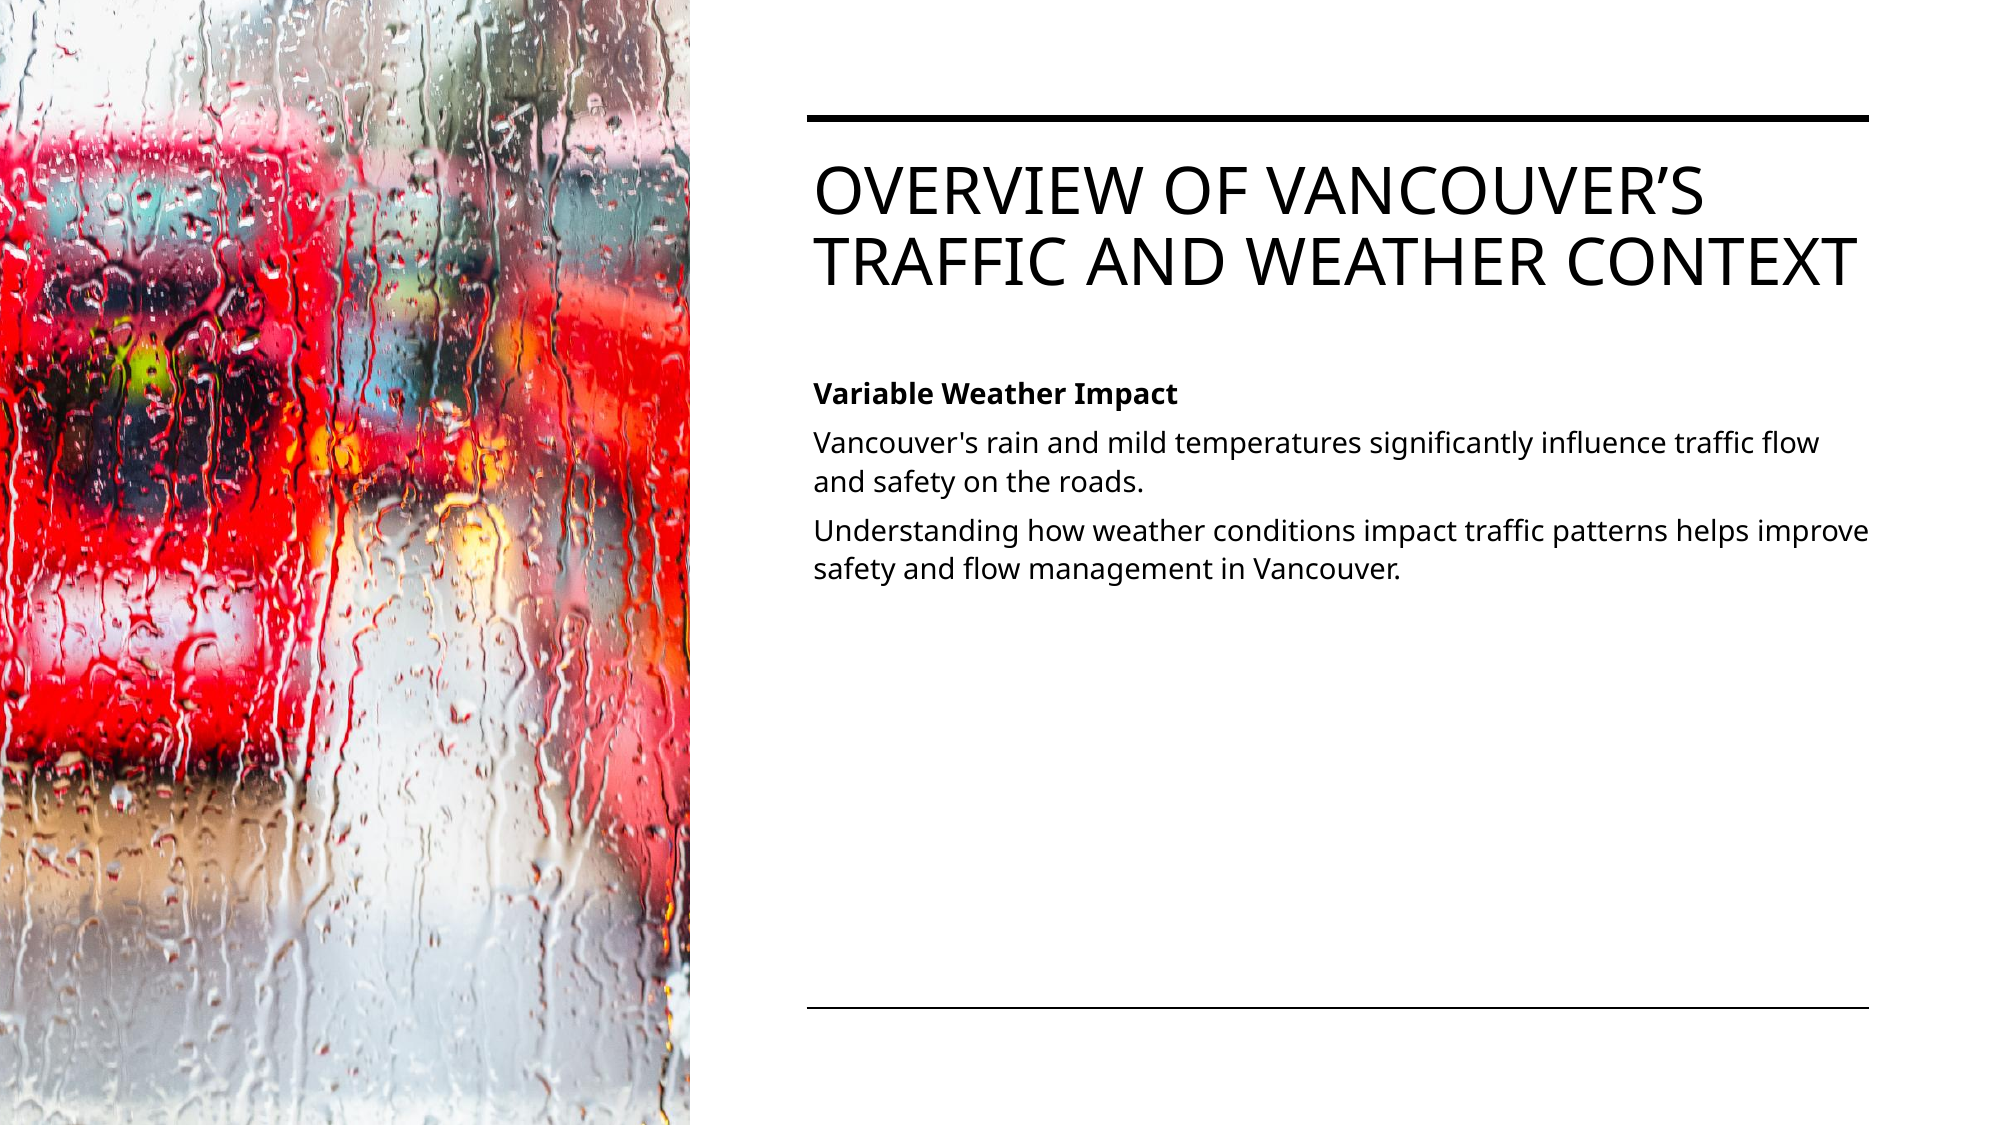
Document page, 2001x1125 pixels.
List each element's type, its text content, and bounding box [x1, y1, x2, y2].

title Overview of Vancouver’s Traffic and Weather Context [798, 149, 1886, 364]
text_box [690, 0, 2000, 1125]
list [0, 0, 690, 1125]
list Variable Weather Impact Vancouver's rain and mild temperatures significantly influence traffic flow and safety on the roads. Understanding how weather conditions impact traffic patterns helps improve safety and flow management in Vancouver. [798, 364, 1886, 978]
